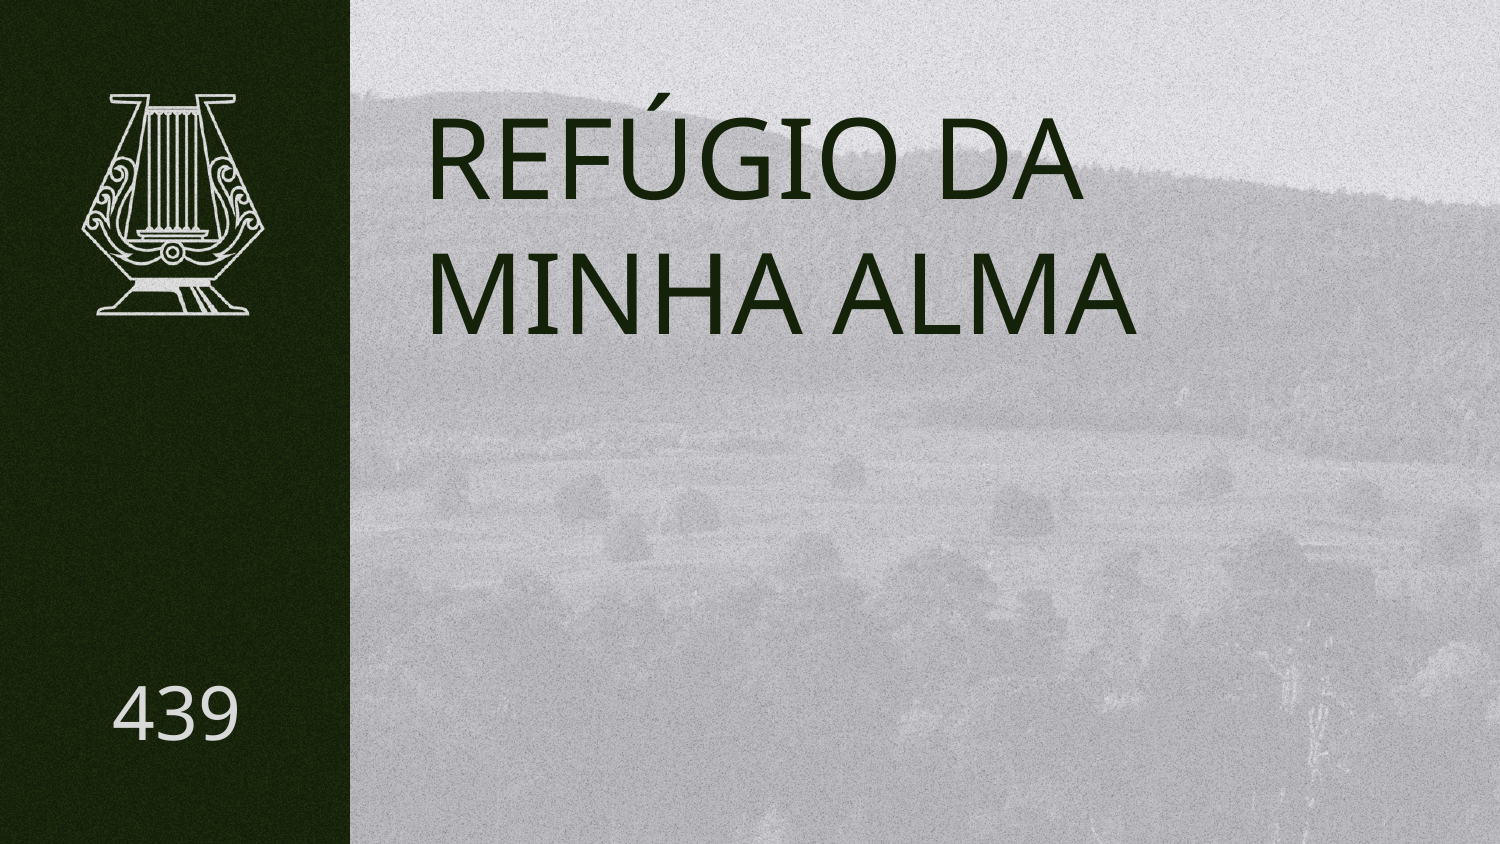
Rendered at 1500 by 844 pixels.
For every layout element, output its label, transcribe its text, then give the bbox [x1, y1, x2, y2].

picture [0, 0, 1500, 844]
list 439 [76, 658, 278, 765]
title REFÚGIO DA MINHA ALMA [407, 79, 1447, 777]
